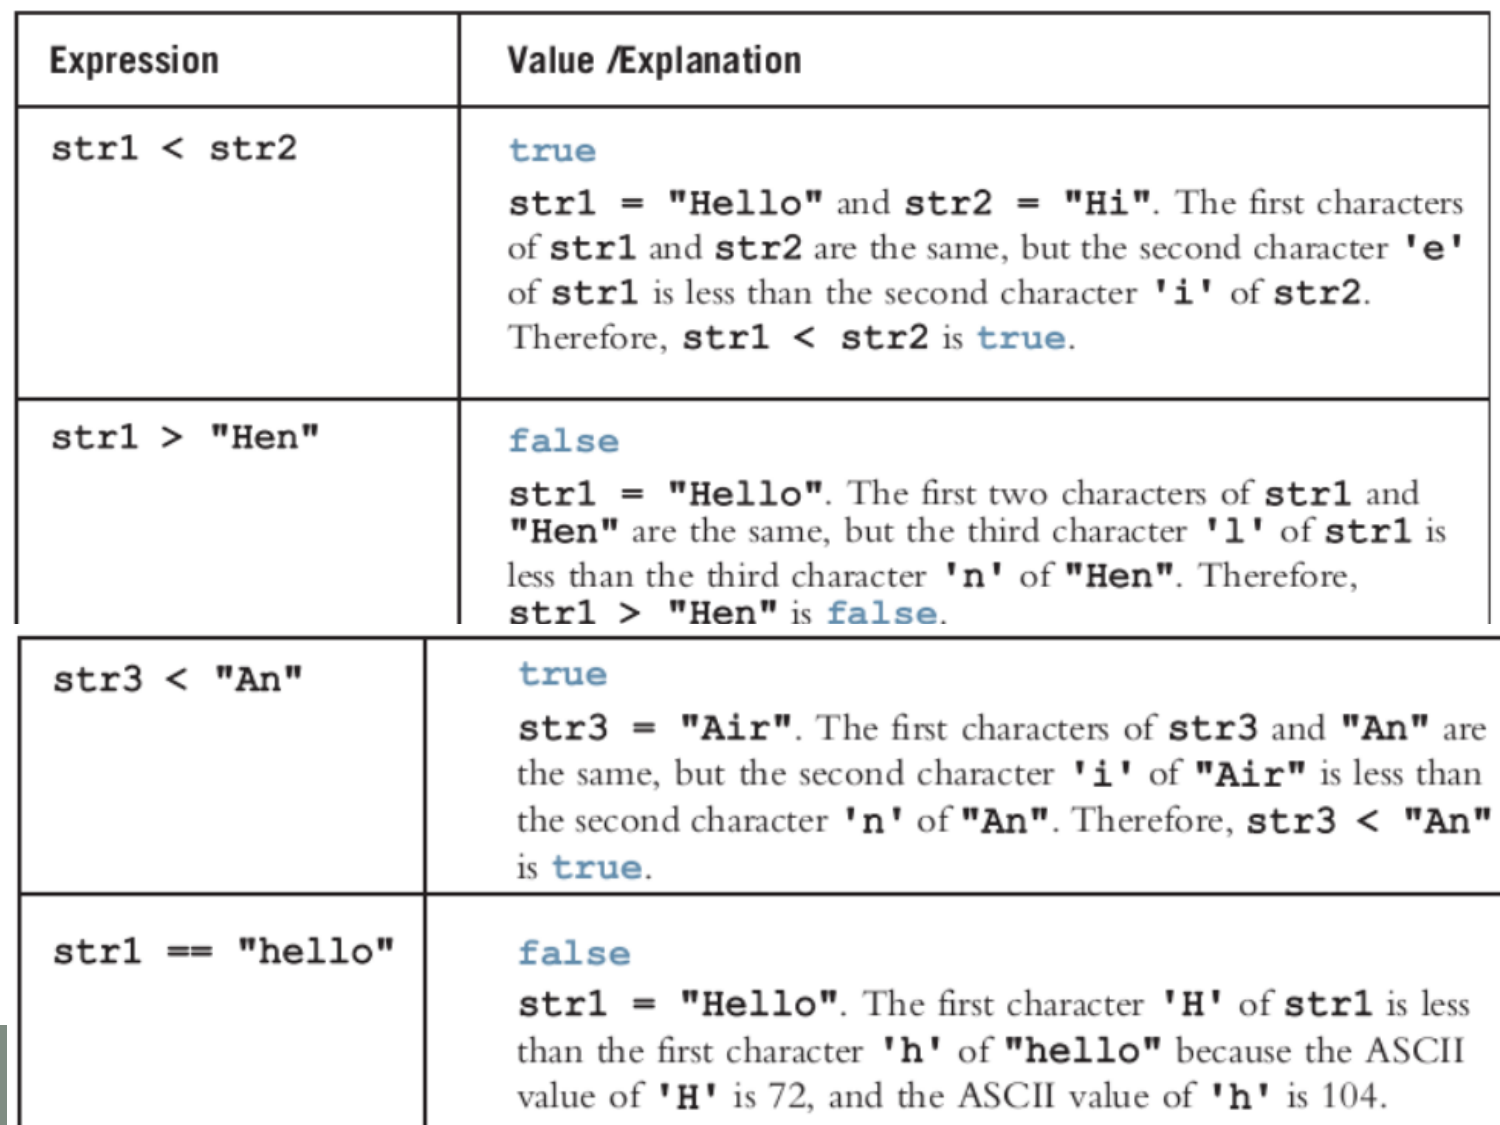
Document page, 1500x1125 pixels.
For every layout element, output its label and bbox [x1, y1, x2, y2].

picture [7, 624, 1500, 1125]
list [0, 0, 1500, 654]
